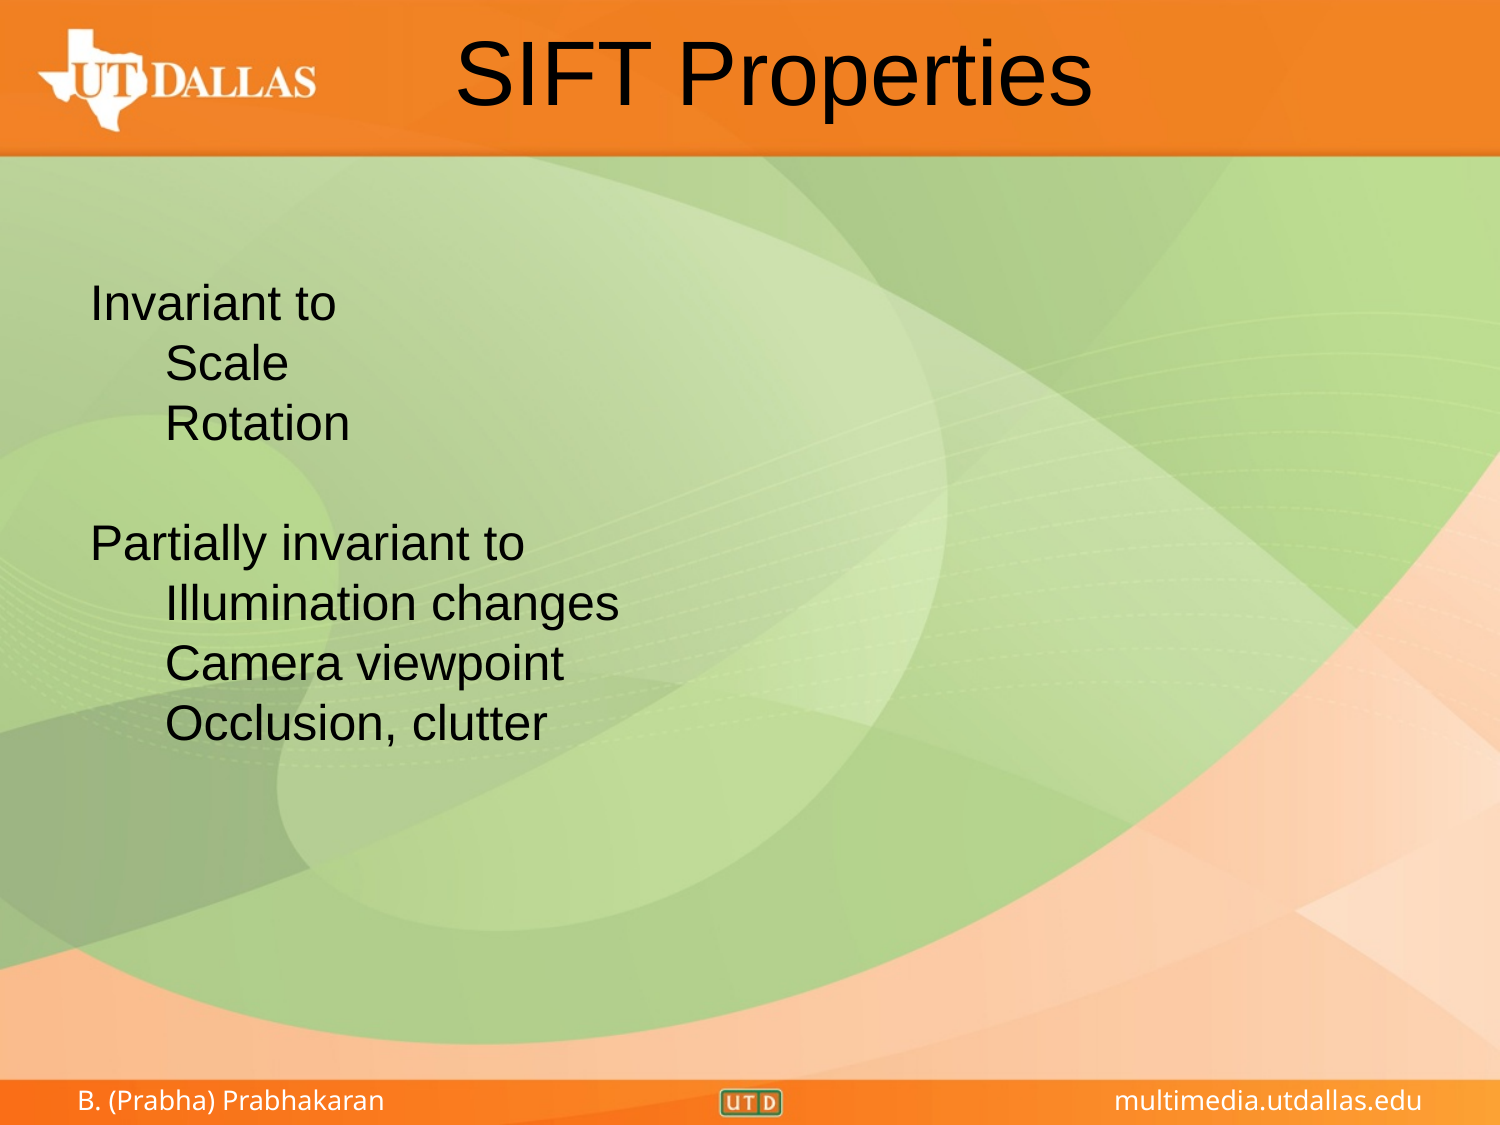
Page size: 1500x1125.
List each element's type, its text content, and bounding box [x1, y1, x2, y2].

picture [0, 0, 1500, 1125]
list Invariant to Scale Rotation Partially invariant to Illumination changes Camera viewpoint Occlusion, clutter [75, 262, 788, 1005]
title SIFT Properties [137, 0, 1413, 163]
